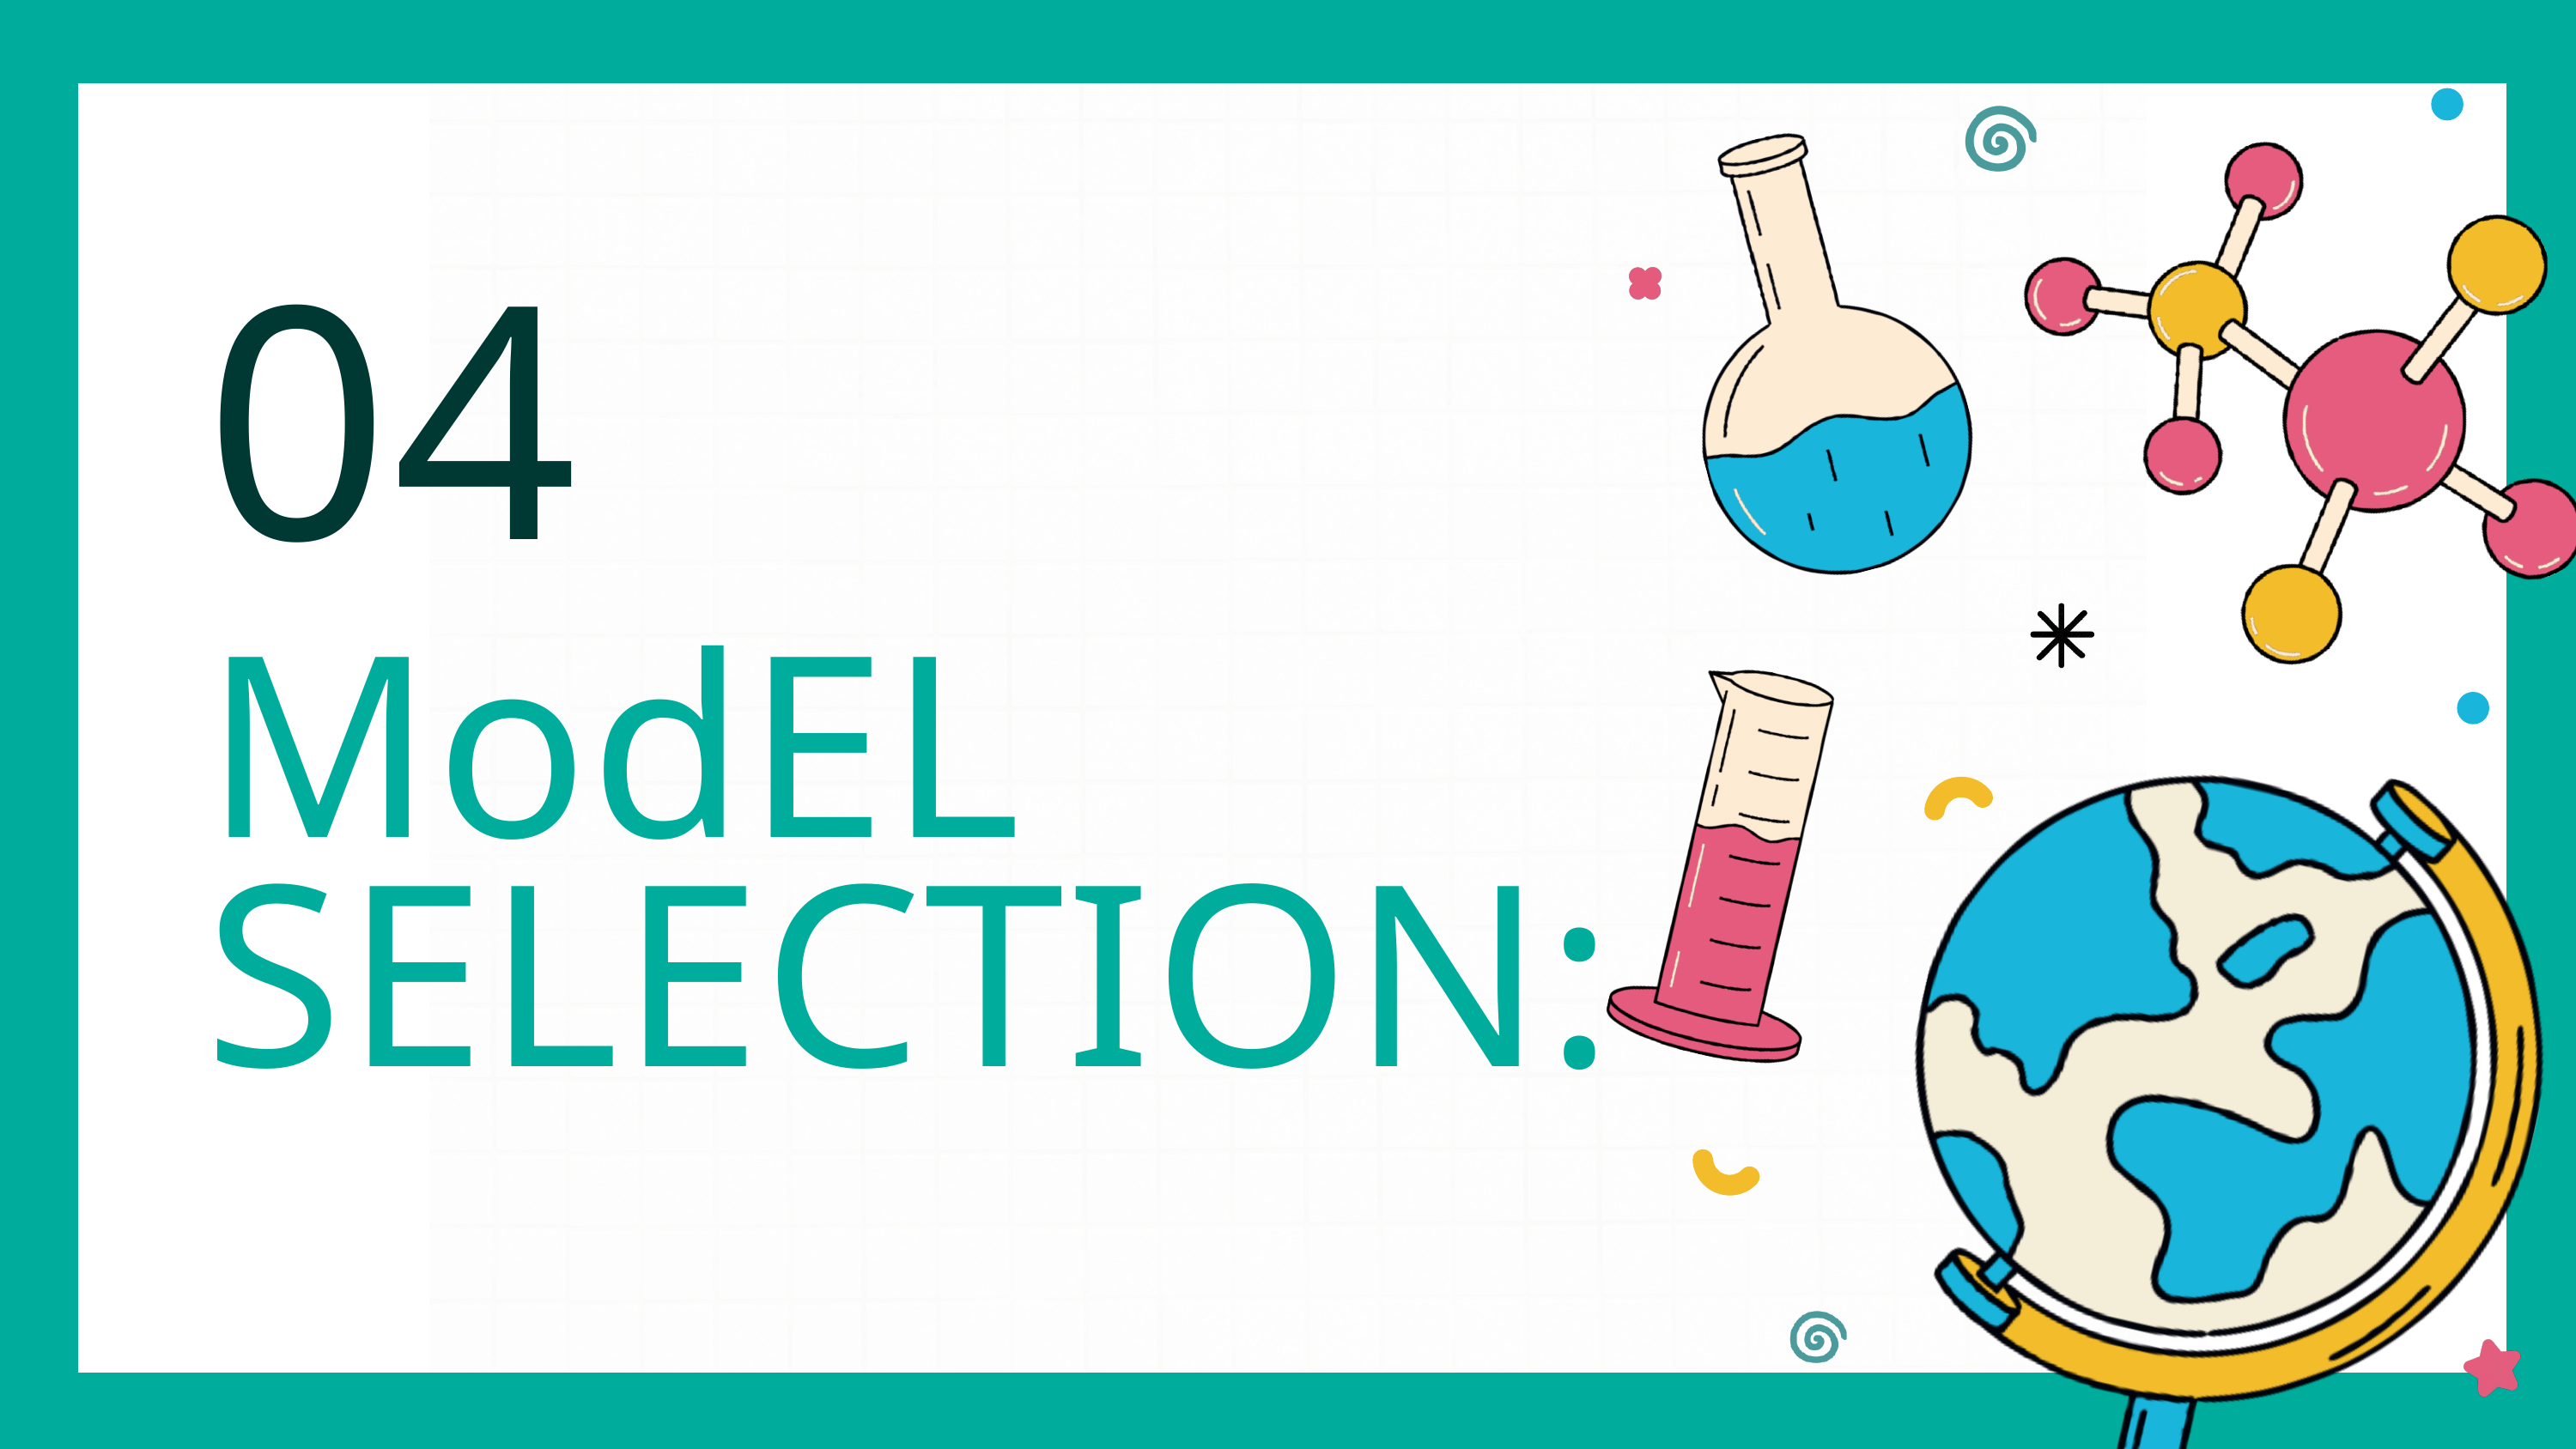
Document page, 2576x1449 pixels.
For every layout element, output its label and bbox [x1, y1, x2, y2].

text_box [2430, 88, 2464, 121]
text_box [0, 0, 2576, 1449]
text_box [2457, 691, 2490, 724]
picture [2029, 138, 2576, 669]
text_box [1687, 1156, 1759, 1195]
picture [1680, 130, 1950, 578]
picture [1886, 745, 2524, 1449]
picture [1782, 1309, 1848, 1367]
picture [1641, 670, 1840, 1058]
picture [1628, 266, 1662, 300]
picture [1956, 104, 2038, 177]
text_box [1921, 777, 1992, 815]
